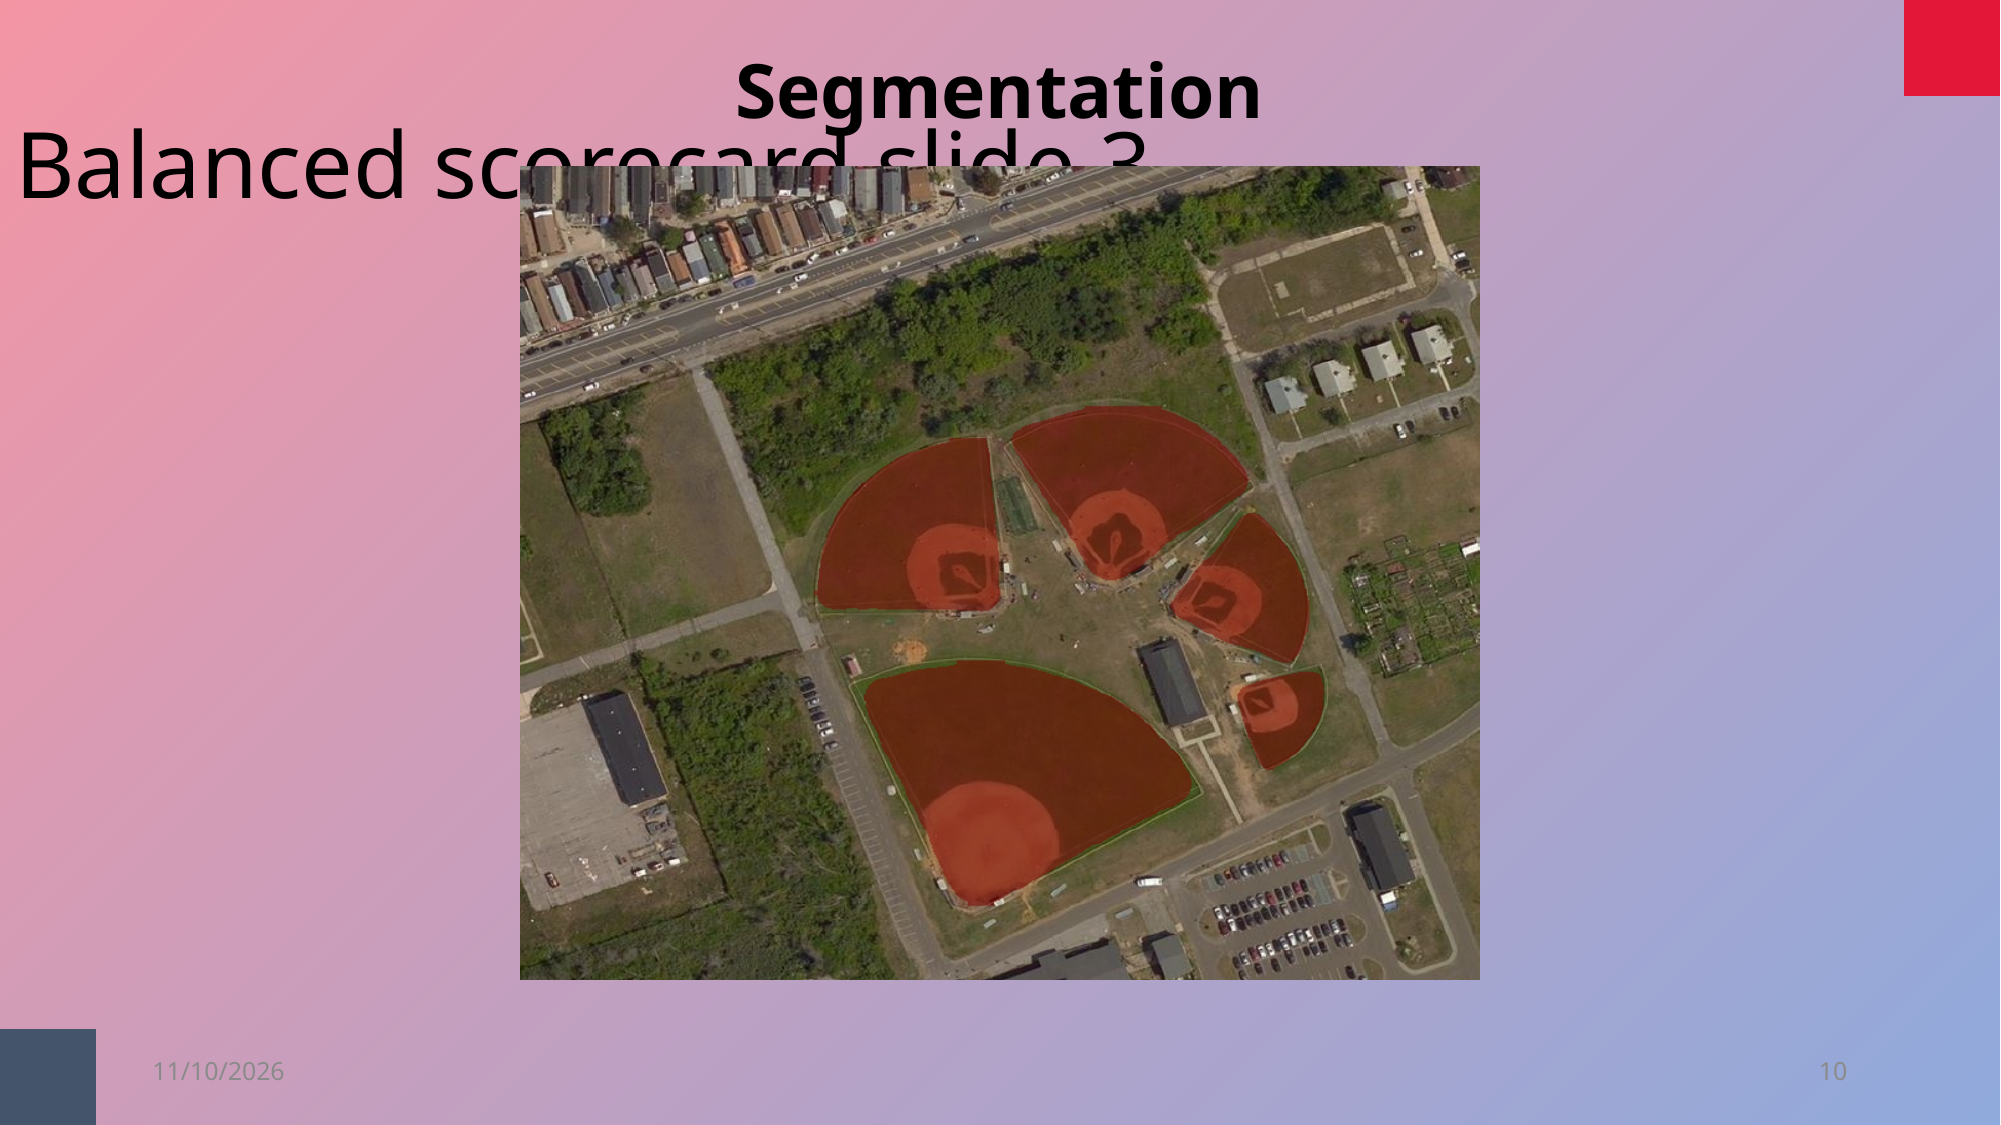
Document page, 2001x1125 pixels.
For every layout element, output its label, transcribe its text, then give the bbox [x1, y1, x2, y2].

slide_number 10 [1412, 1042, 1863, 1103]
slide_number 20-Mar-23 [137, 1042, 588, 1103]
text_box Segmentation [240, 43, 1760, 134]
text_box [1903, 0, 2000, 97]
title Balanced scorecard slide 3 [0, 59, 1725, 278]
picture [520, 166, 1480, 980]
text_box [0, 1028, 97, 1125]
